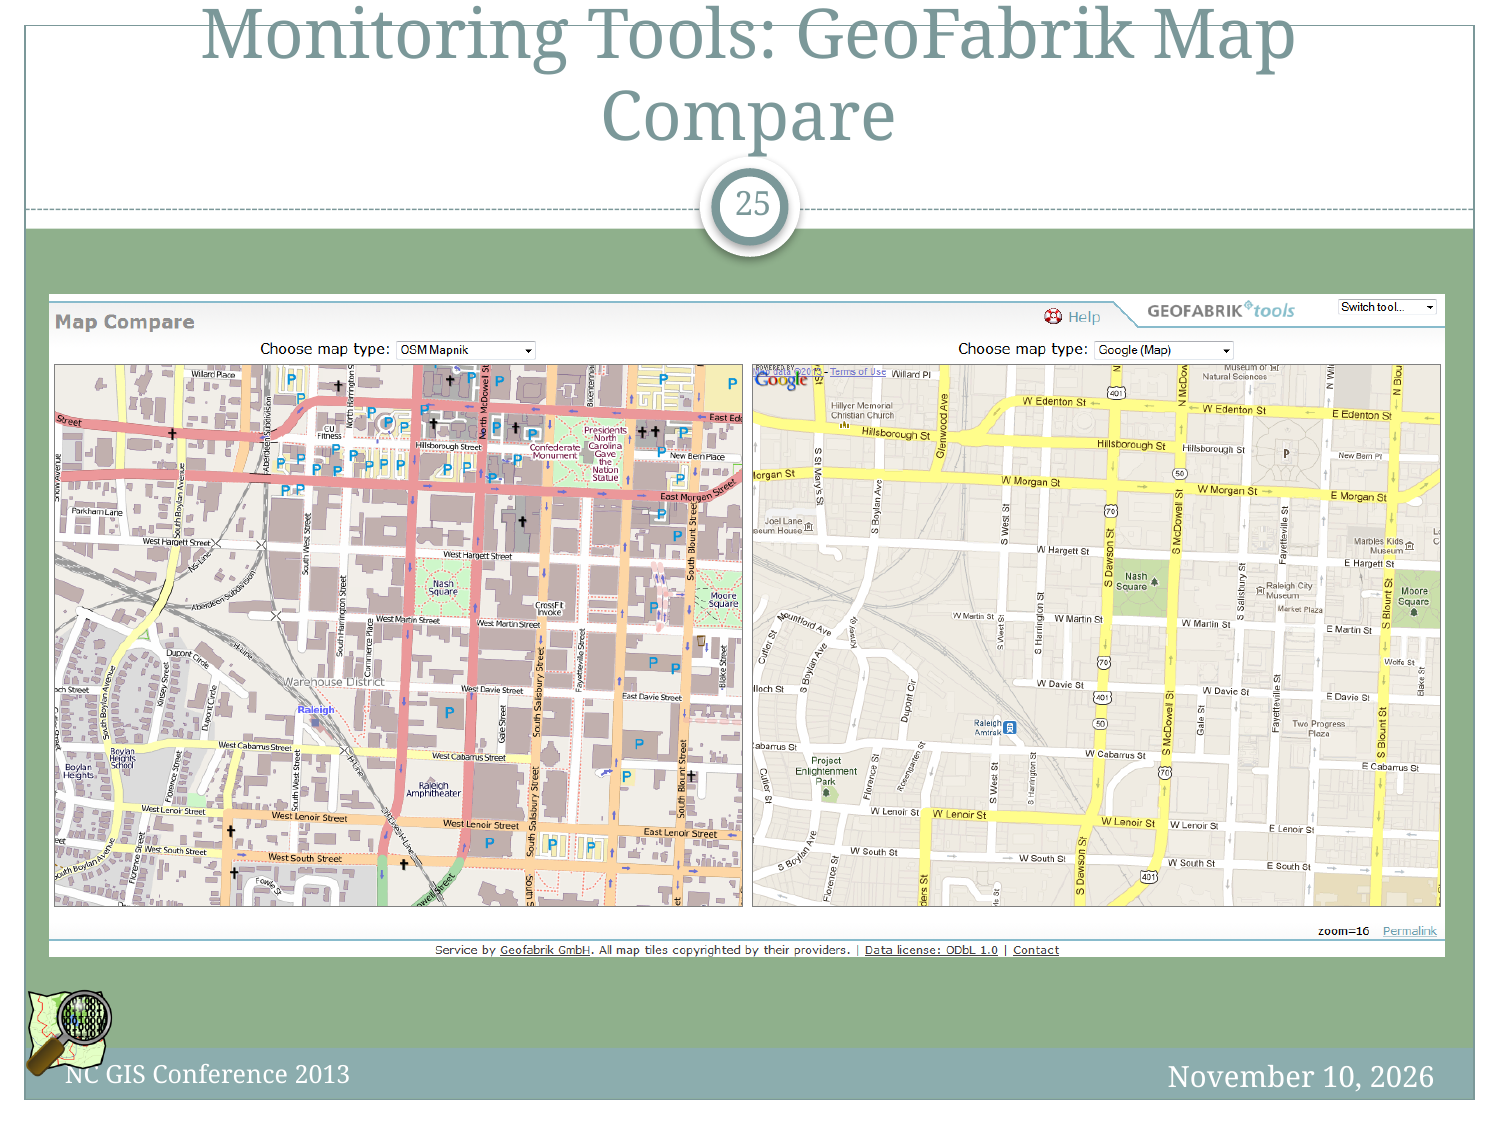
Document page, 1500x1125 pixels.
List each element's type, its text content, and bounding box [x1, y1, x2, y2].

footer NC GIS Conference 2013 [50, 1051, 638, 1112]
picture [24, 987, 114, 1077]
slide_number 25 [715, 168, 791, 241]
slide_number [950, 1050, 1450, 1111]
title Monitoring Tools: GeoFabrik Map Compare [49, 37, 1450, 163]
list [49, 294, 1445, 957]
